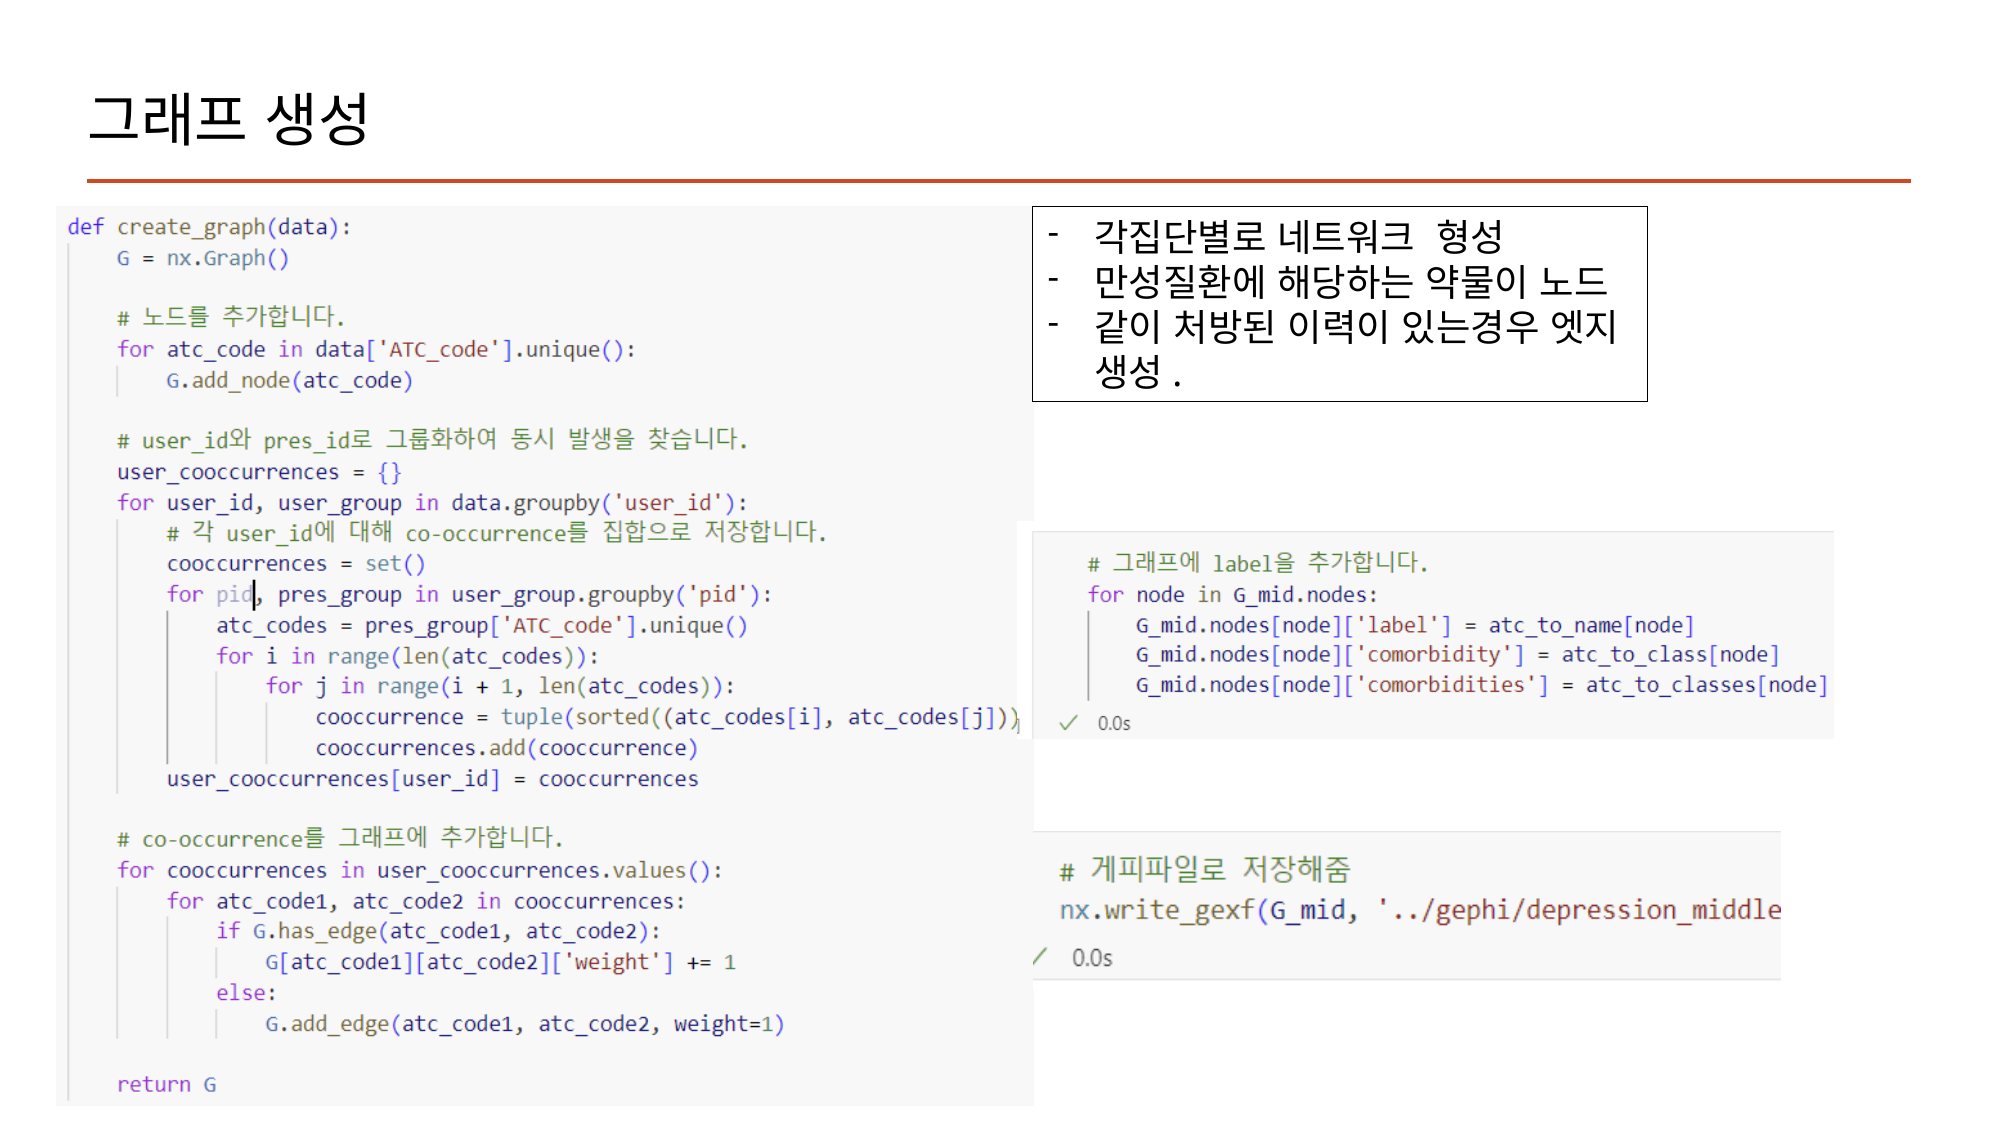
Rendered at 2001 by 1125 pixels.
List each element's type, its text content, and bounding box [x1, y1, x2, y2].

text_box 각집단별로 네트워크 형성 만성질환에 해당하는 약물이 노드 같이 처방된 이력이 있는경우 엣지 생성. [1034, 206, 1648, 402]
picture [1033, 831, 1781, 990]
picture [1017, 521, 1834, 739]
title 그래프 생성 [72, 70, 1574, 176]
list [56, 206, 1034, 1106]
